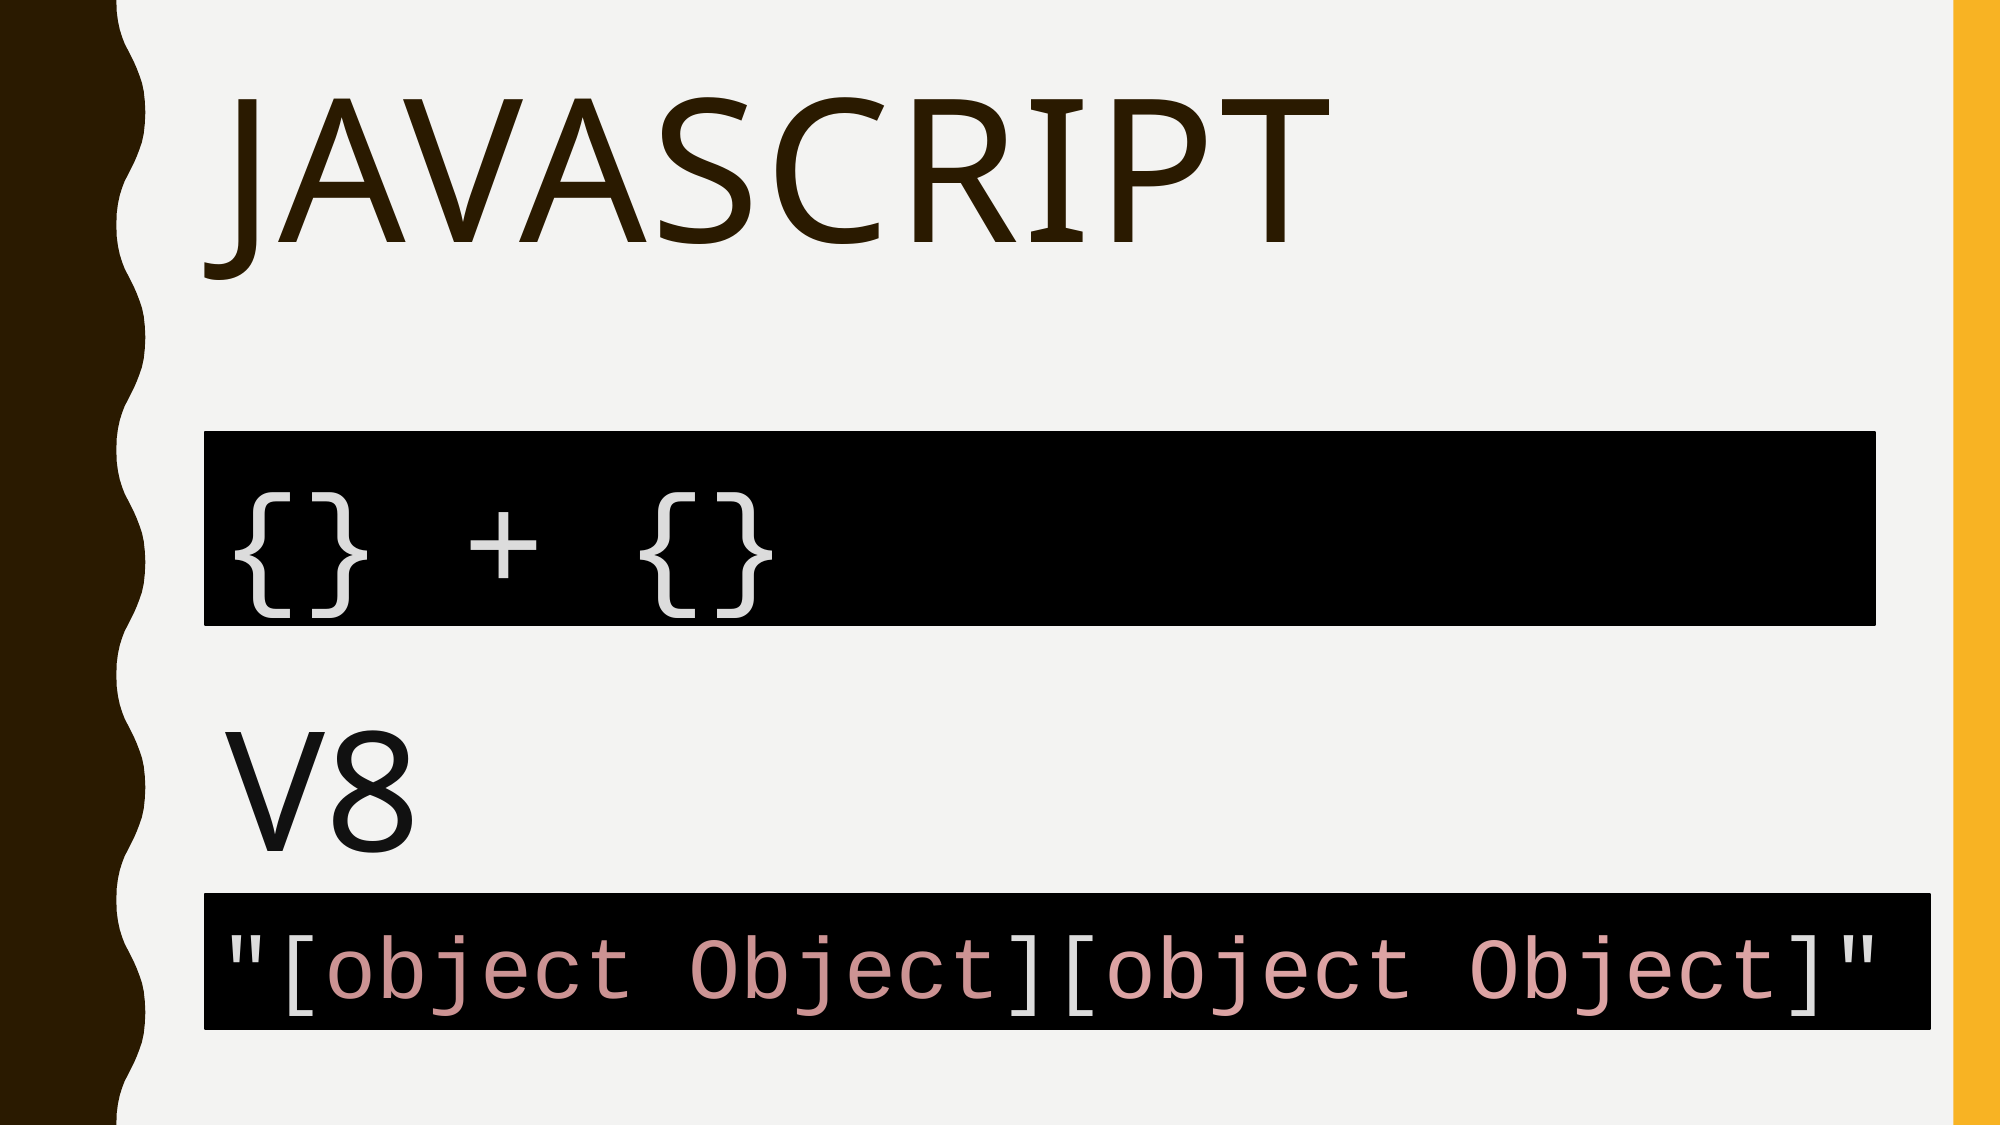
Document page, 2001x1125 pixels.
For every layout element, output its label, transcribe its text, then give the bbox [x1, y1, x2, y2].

text_box V8 [210, 677, 436, 892]
title JavaScript [205, 62, 1875, 308]
list {} + {} [204, 431, 1876, 626]
text_box "[object Object][object Object]" [204, 893, 1931, 1030]
